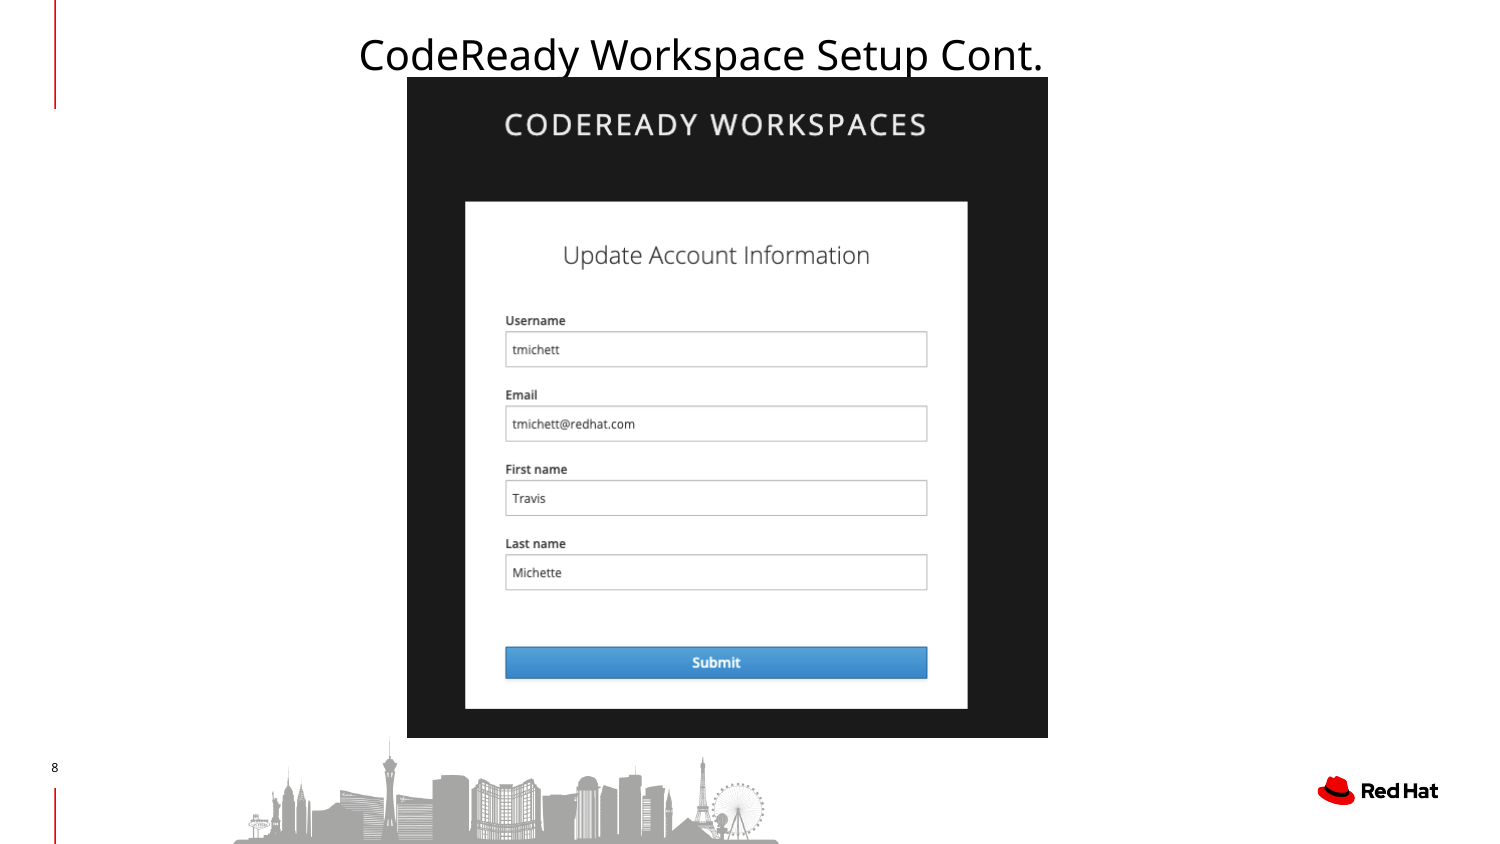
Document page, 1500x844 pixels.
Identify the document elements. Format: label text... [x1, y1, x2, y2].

title CodeReady Workspace Setup Cont. [167, 13, 1236, 73]
slide_number 8 [10, 759, 101, 777]
picture [407, 77, 1048, 738]
picture [1317, 776, 1438, 805]
